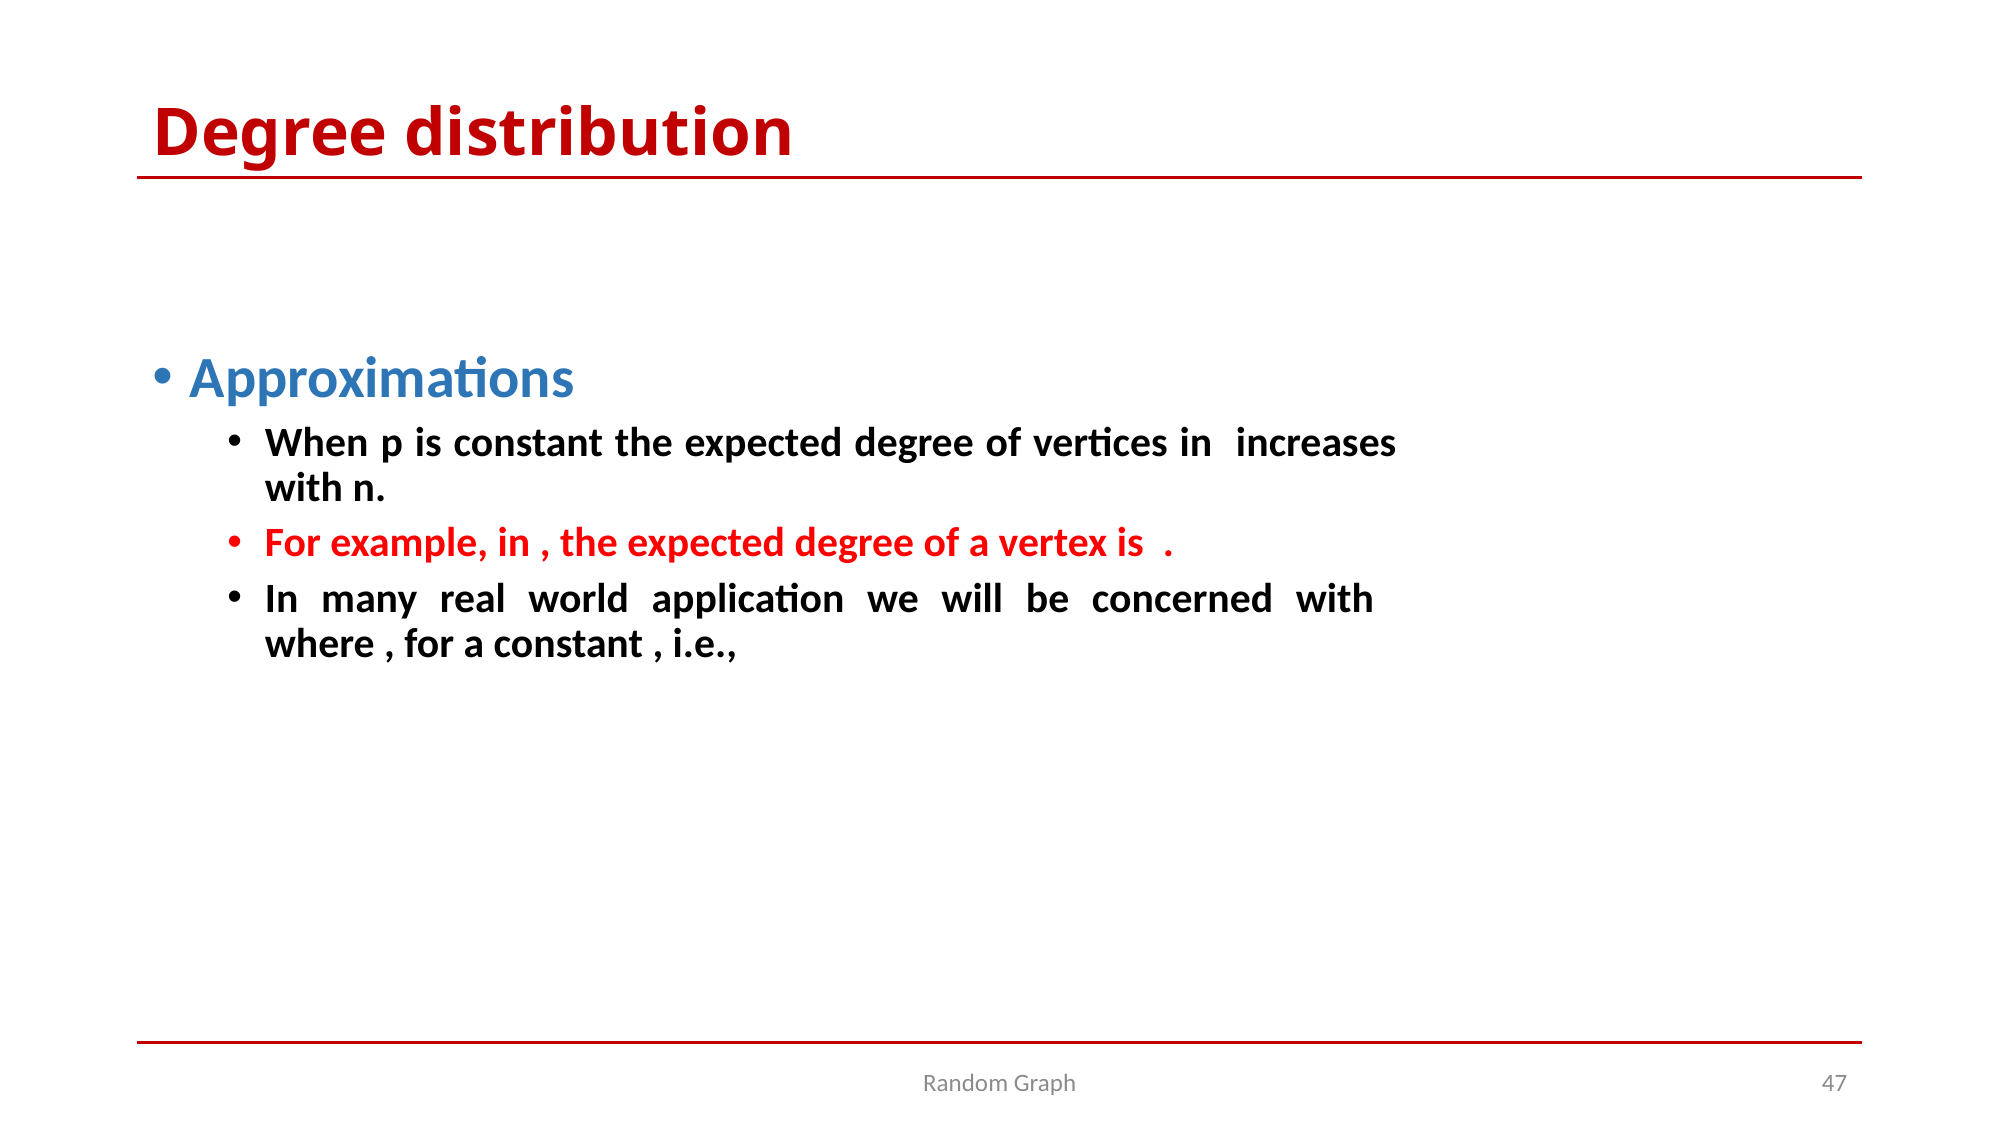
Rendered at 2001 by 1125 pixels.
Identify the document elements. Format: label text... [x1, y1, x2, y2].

footer Random Graph [662, 1051, 1338, 1111]
slide_number 47 [1412, 1051, 1863, 1111]
title Degree distribution [137, 90, 1863, 178]
